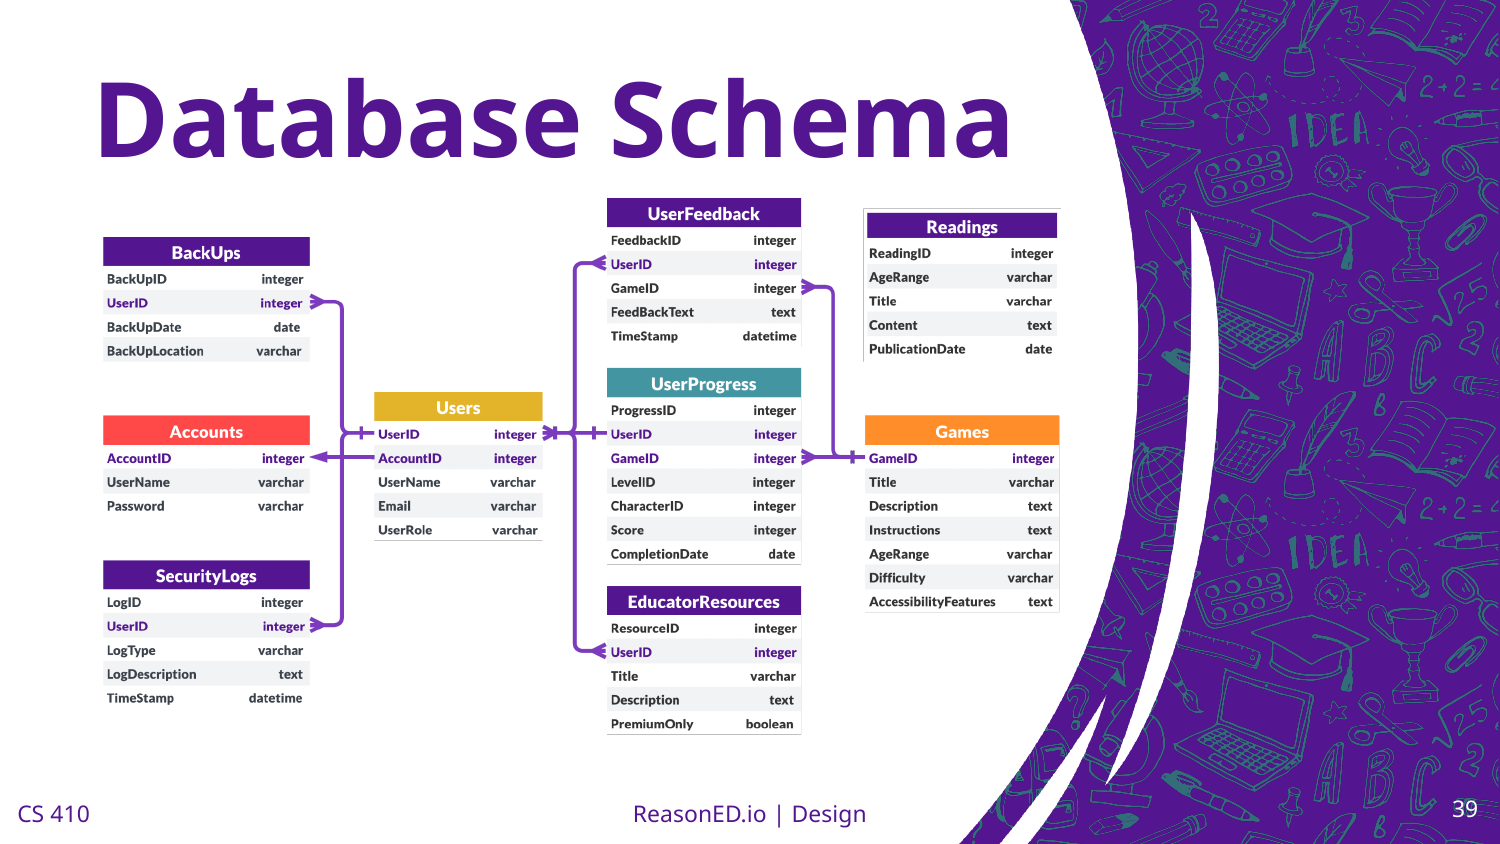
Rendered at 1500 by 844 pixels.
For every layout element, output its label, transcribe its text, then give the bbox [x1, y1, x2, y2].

text_box ReasonED.io | Design [568, 785, 932, 841]
title Database Schema [77, 65, 1065, 170]
text_box CS 410 [0, 785, 108, 841]
list [49, 225, 973, 775]
slide_number ‹#› [1403, 779, 1494, 844]
picture [0, 0, 1499, 844]
